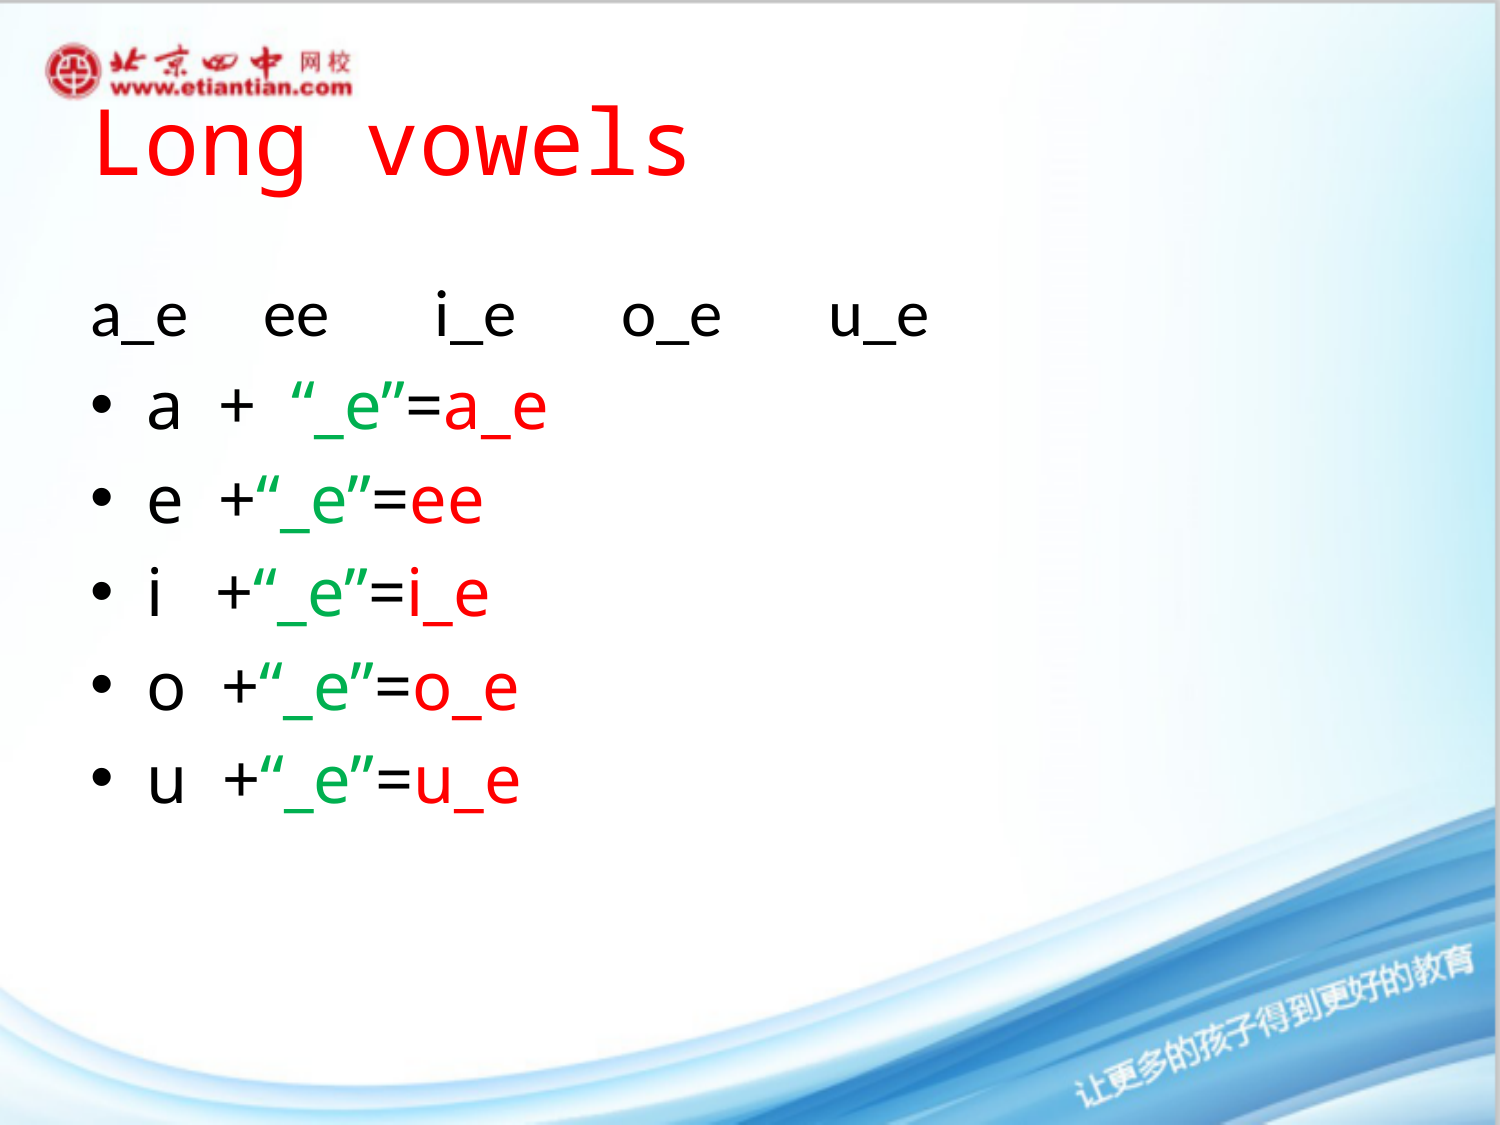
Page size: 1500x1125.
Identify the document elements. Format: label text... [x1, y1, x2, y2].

picture [0, 0, 1500, 1125]
list a_e ee i_e o_e u_e a + “_e”=a_e e +“_e”=ee i +“_e”=i_e o +“_e”=o_e u +“_e”=u_e [75, 262, 1425, 1005]
title Long vowels [75, 45, 1425, 233]
